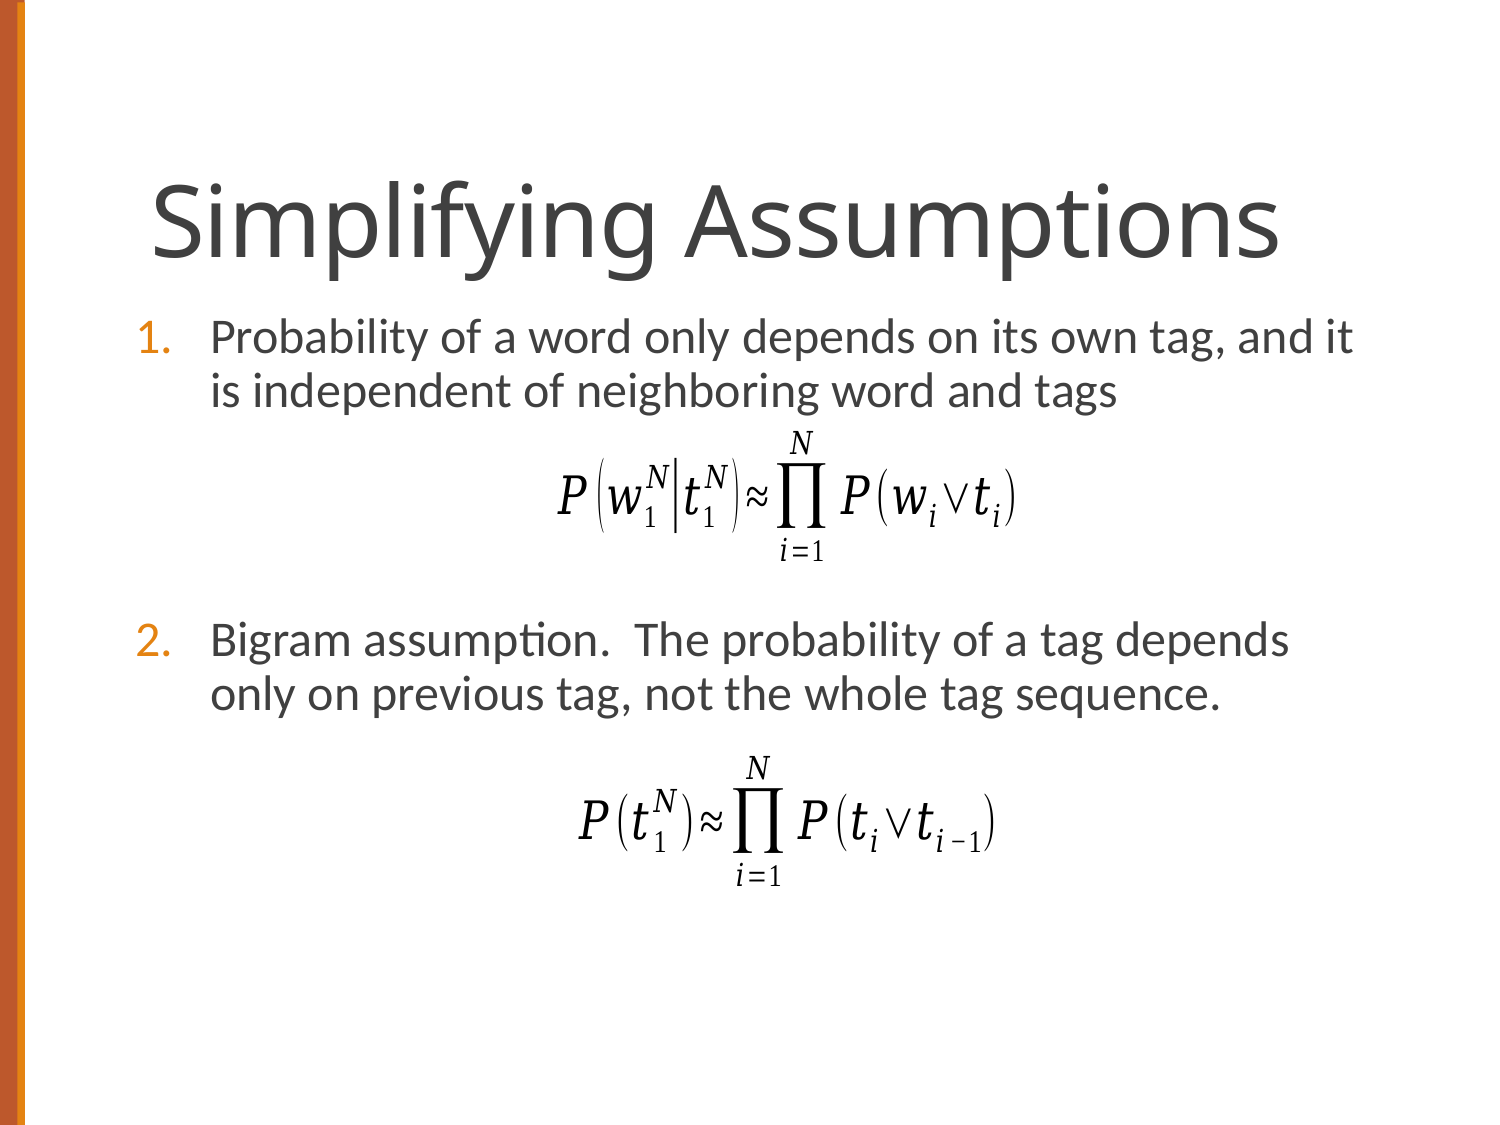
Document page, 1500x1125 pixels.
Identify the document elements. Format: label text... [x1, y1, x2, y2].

list Probability of a word only depends on its own tag, and it is independent of neighboring word and tags Bigram assumption. The probability of a tag depends only on previous tag, not the whole tag sequence. [135, 302, 1373, 963]
title Simplifying Assumptions [135, 47, 1373, 285]
